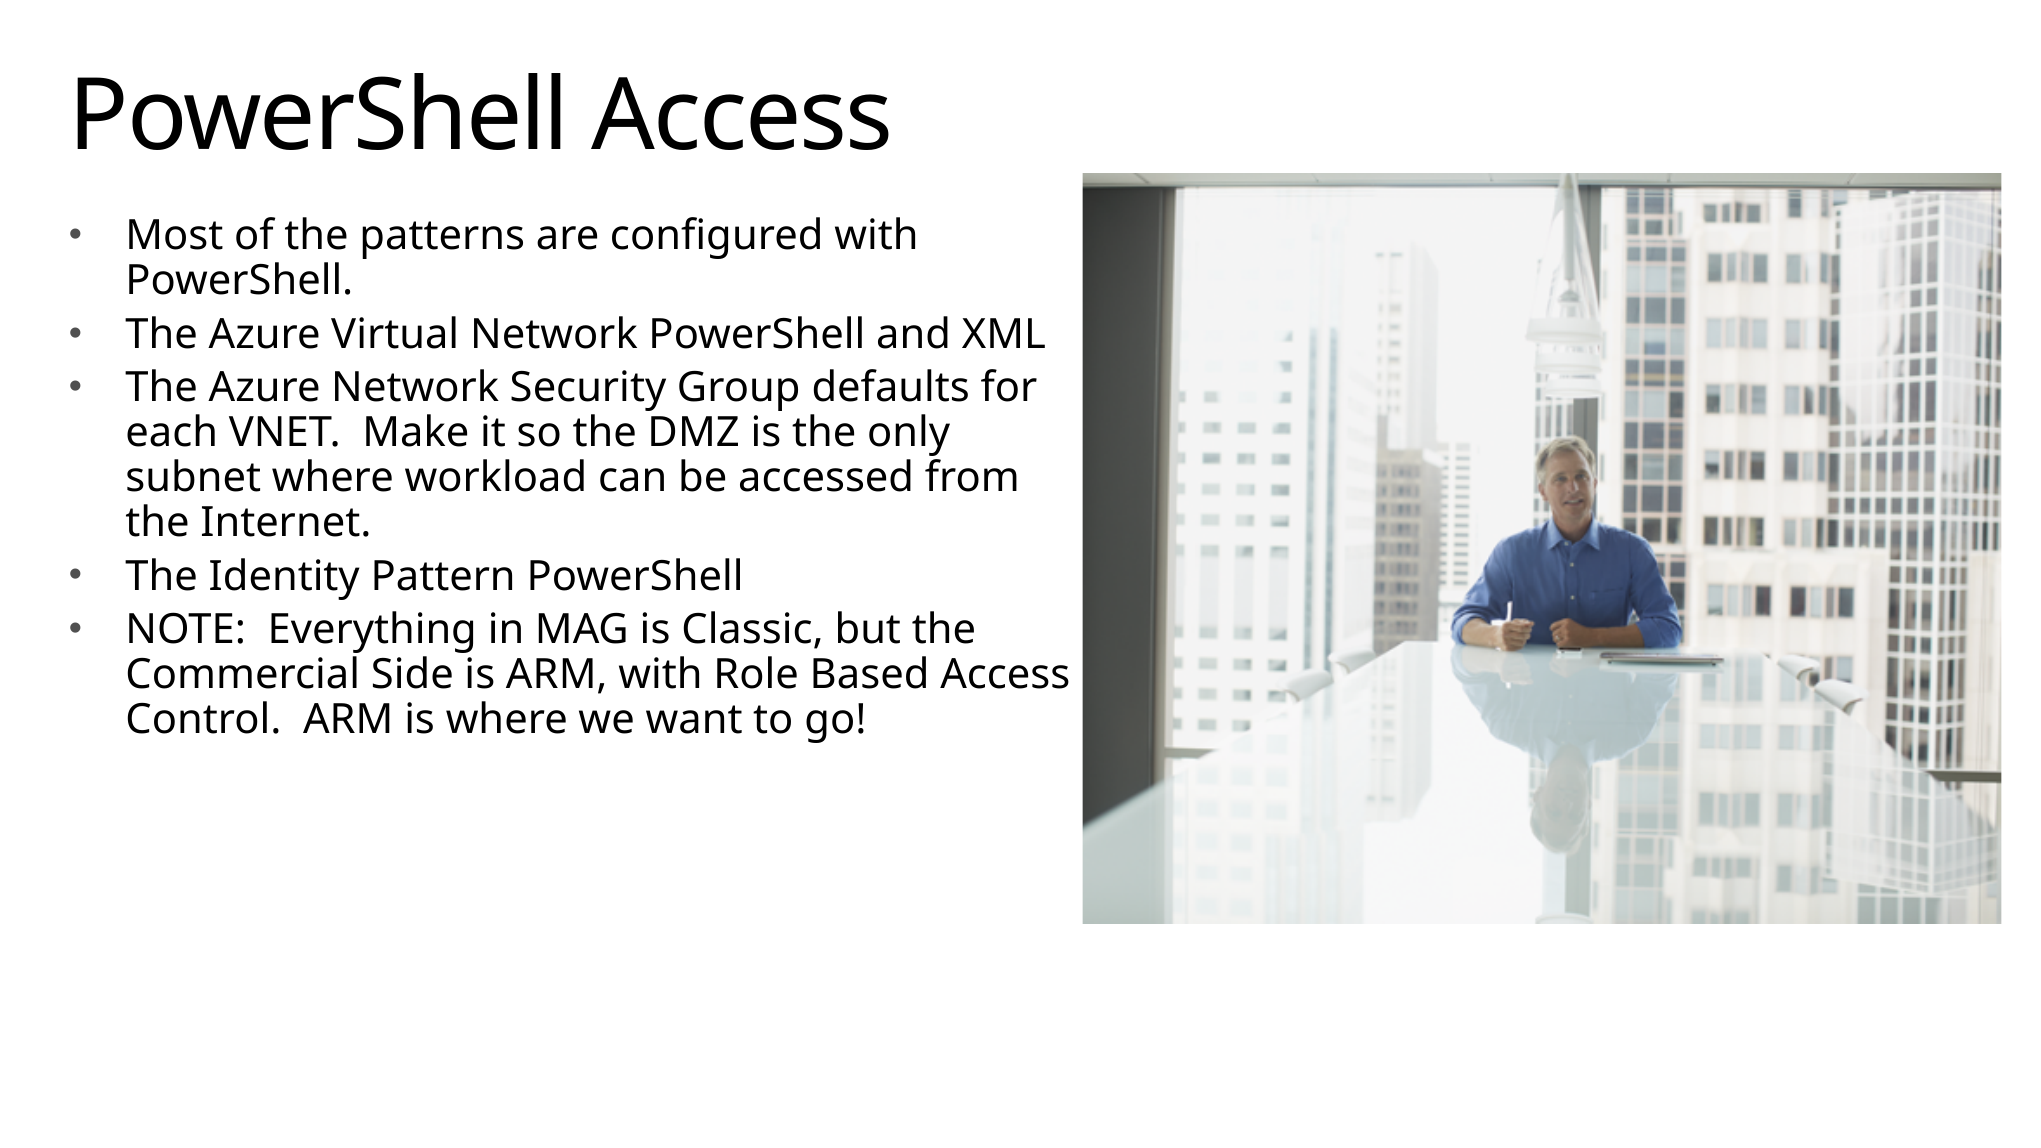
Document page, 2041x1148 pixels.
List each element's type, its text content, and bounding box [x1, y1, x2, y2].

list Most of the patterns are configured with PowerShell. The Azure Virtual Network PowerShell and XML The Azure Network Security Group defaults for each VNET. Make it so the DMZ is the only subnet where workload can be accessed from the Internet. The Identity Pattern PowerShell NOTE: Everything in MAG is Classic, but the Commercial Side is ARM, with Role Based Access Control. ARM is where we want to go! [45, 198, 1082, 679]
title PowerShell Access [45, 48, 1996, 198]
picture [1082, 173, 2002, 924]
